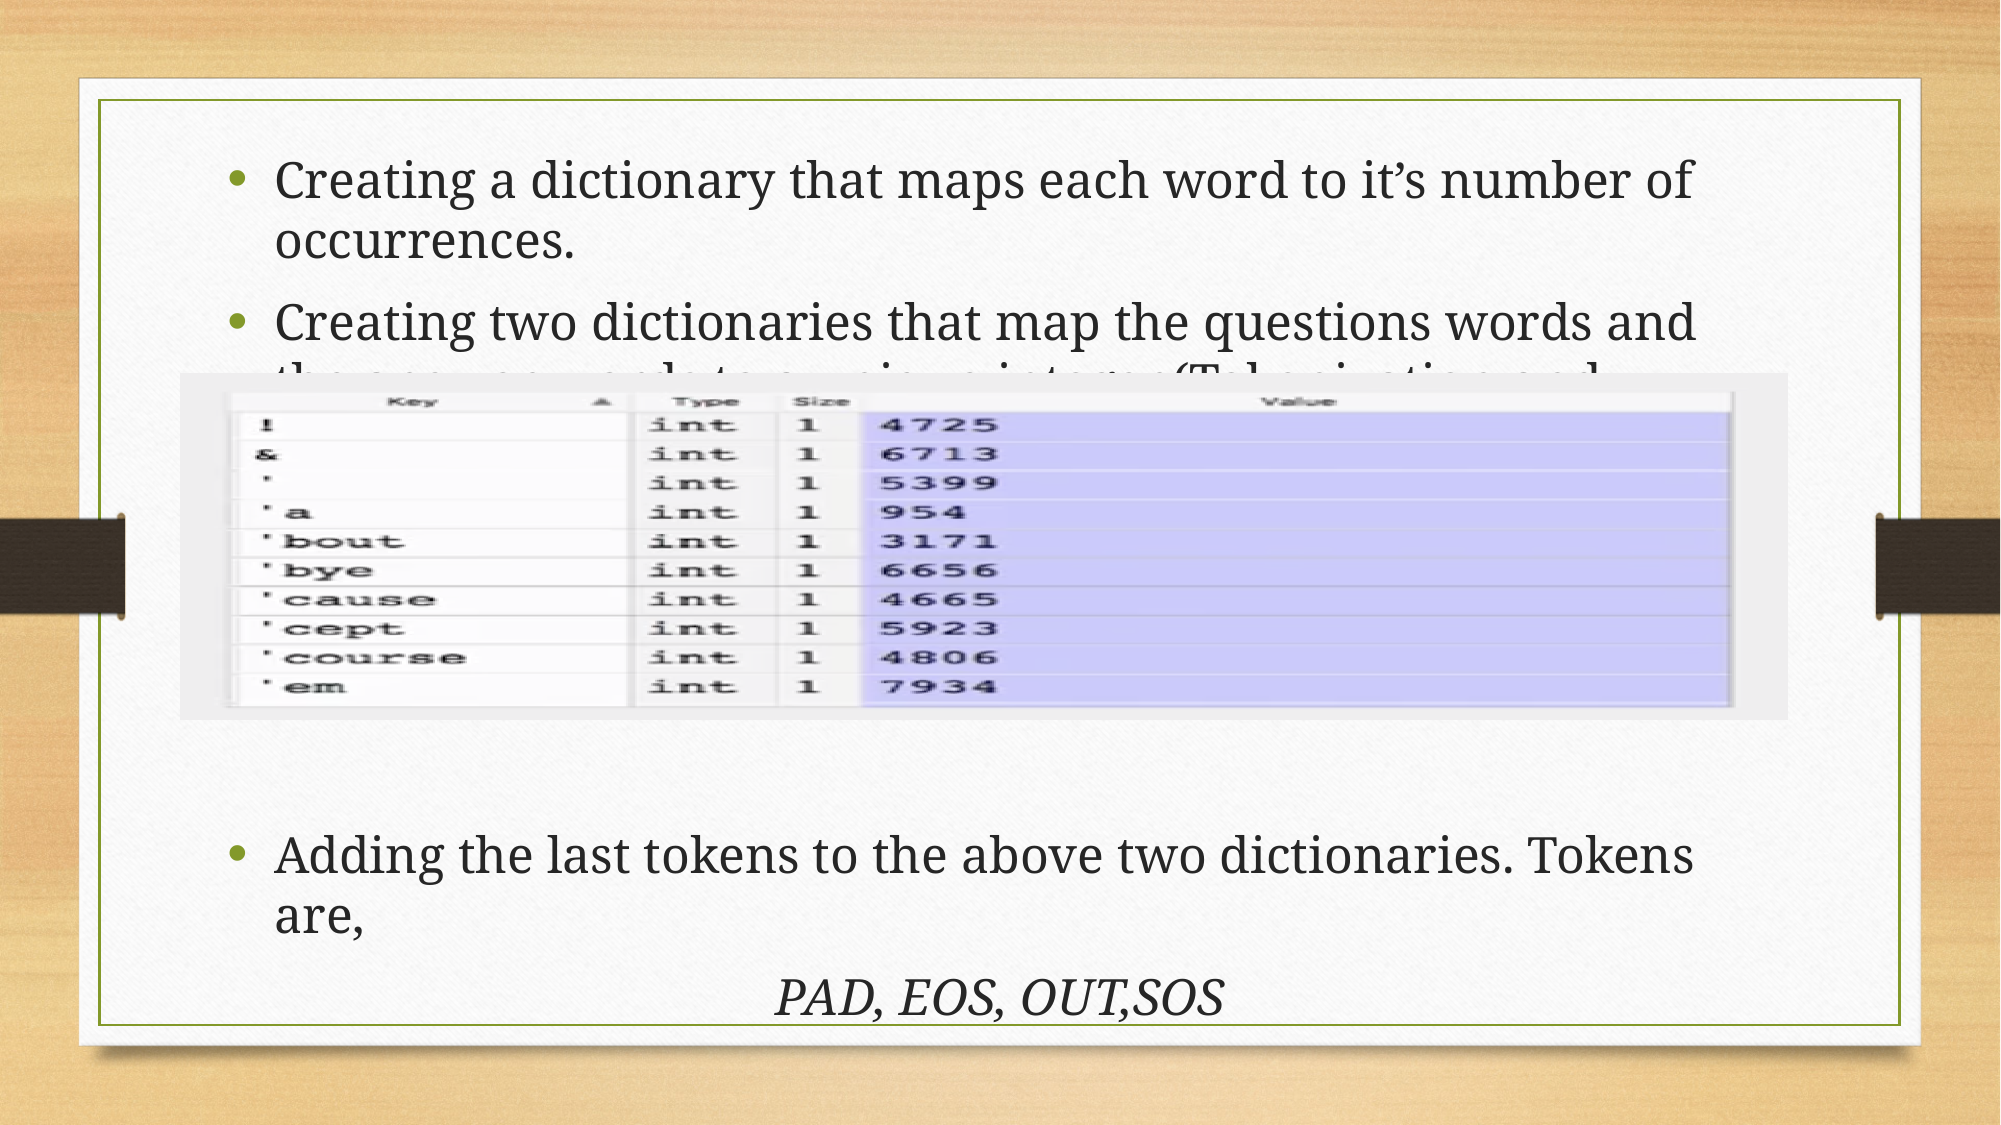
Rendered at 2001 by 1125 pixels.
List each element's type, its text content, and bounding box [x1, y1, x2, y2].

list Creating a dictionary that maps each word to it’s number of occurrences. Creating two dictionaries that map the questions words and the answer words to a unique integer.(Tokenization and filtering non-frequent words) Adding the last tokens to the above two dictionaries. Tokens are, PAD, EOS, OUT,SOS [212, 140, 1788, 373]
list Creating a dictionary that maps each word to it’s number of occurrences. Creating two dictionaries that map the questions words and the answer words to a unique integer.(Tokenization and filtering non-frequent words) Adding the last tokens to the above two dictionaries. Tokens are, PAD, EOS, OUT,SOS [212, 720, 1788, 964]
picture [0, 0, 2001, 1125]
